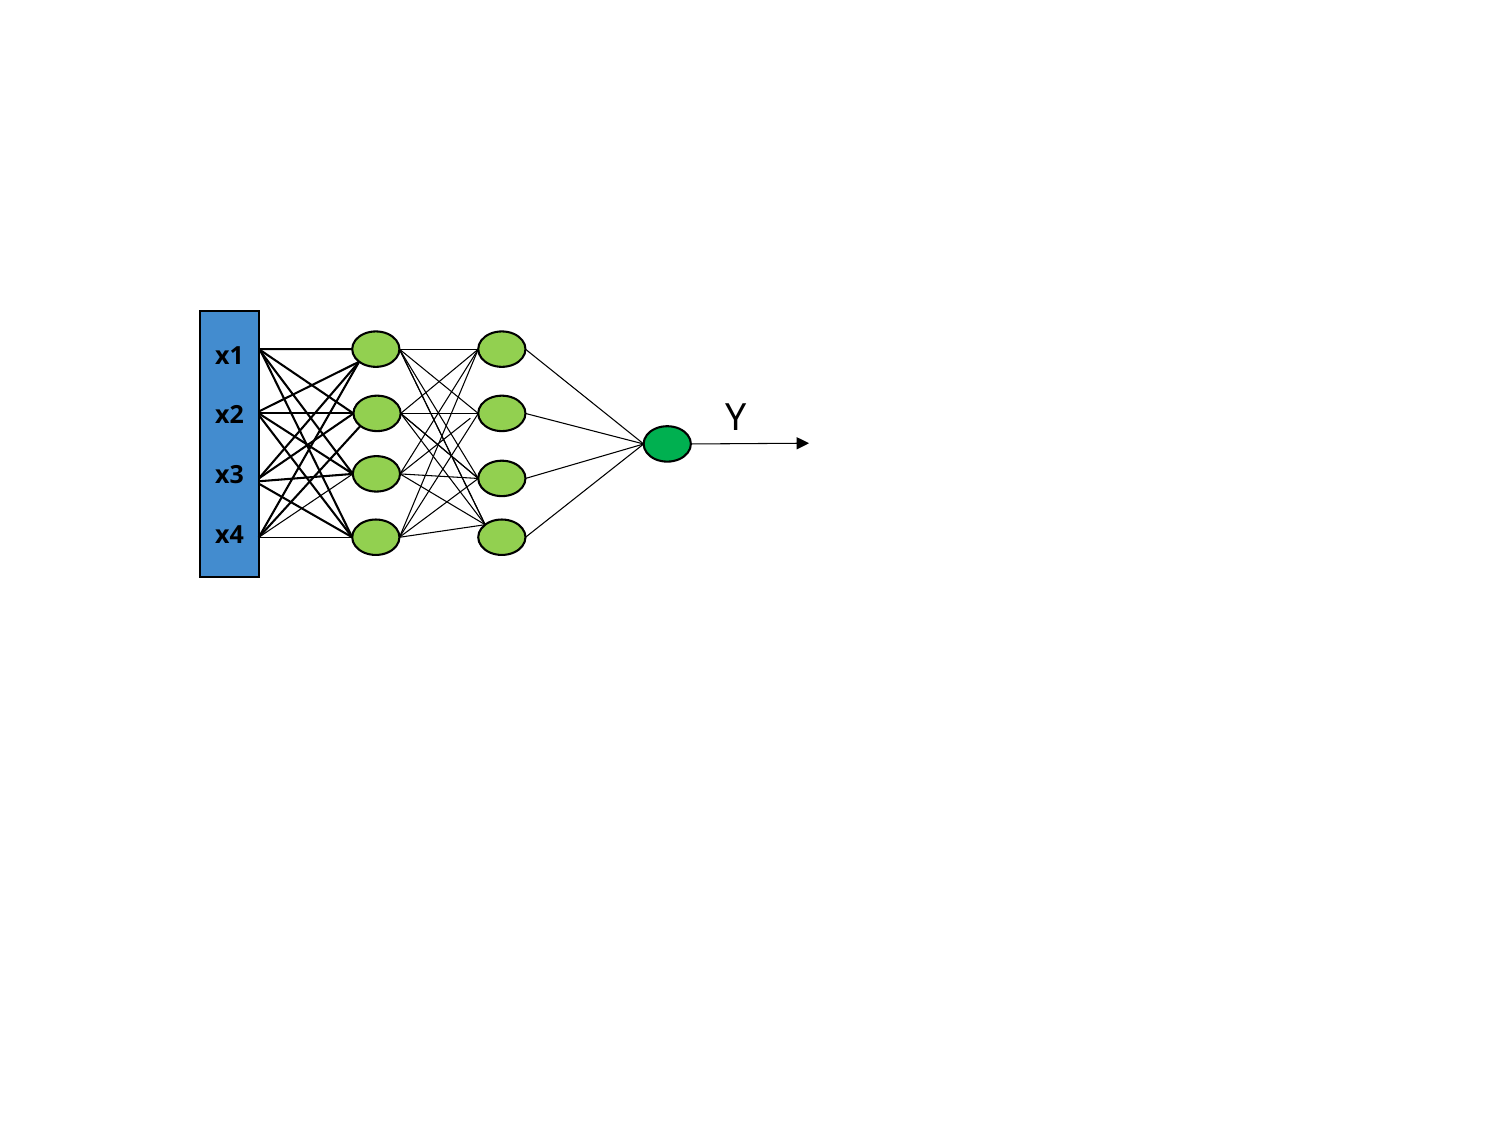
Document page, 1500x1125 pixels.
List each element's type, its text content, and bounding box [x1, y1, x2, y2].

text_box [399, 349, 479, 413]
text_box [351, 330, 401, 368]
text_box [399, 413, 479, 478]
text_box [486, 394, 525, 433]
text_box x1 x2 x3 x4 [199, 310, 260, 578]
text_box [361, 455, 399, 493]
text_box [399, 524, 486, 538]
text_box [399, 478, 479, 524]
text_box [477, 330, 527, 368]
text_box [258, 473, 353, 537]
text_box [486, 459, 525, 498]
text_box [258, 361, 360, 425]
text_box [525, 443, 644, 538]
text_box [479, 349, 486, 413]
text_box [479, 473, 486, 524]
text_box [351, 518, 401, 556]
text_box [360, 394, 399, 433]
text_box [525, 349, 644, 413]
text_box [477, 518, 527, 556]
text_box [258, 425, 361, 538]
text_box [644, 425, 692, 463]
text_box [479, 413, 486, 473]
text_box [525, 413, 644, 443]
text_box Y [690, 385, 809, 443]
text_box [259, 349, 353, 361]
